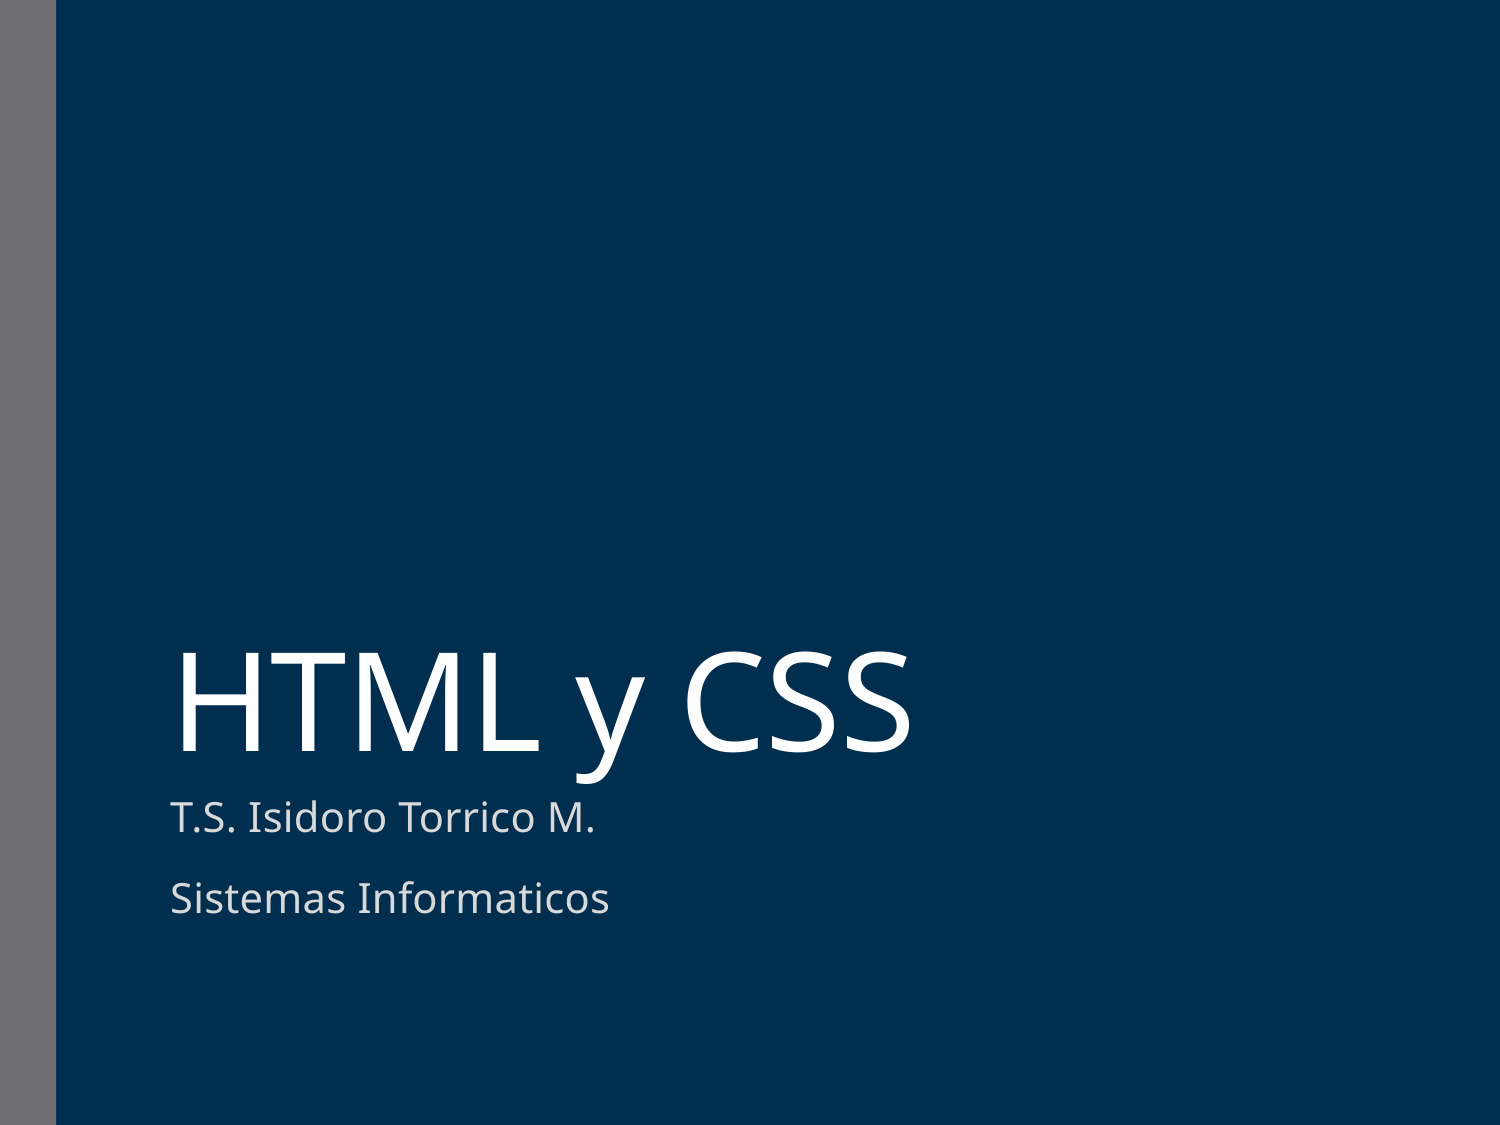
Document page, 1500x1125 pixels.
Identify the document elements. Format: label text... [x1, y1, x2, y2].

title HTML y CSS [155, 124, 1314, 787]
subtitle T.S. Isidoro Torrico M. Sistemas Informaticos [155, 787, 1314, 1065]
